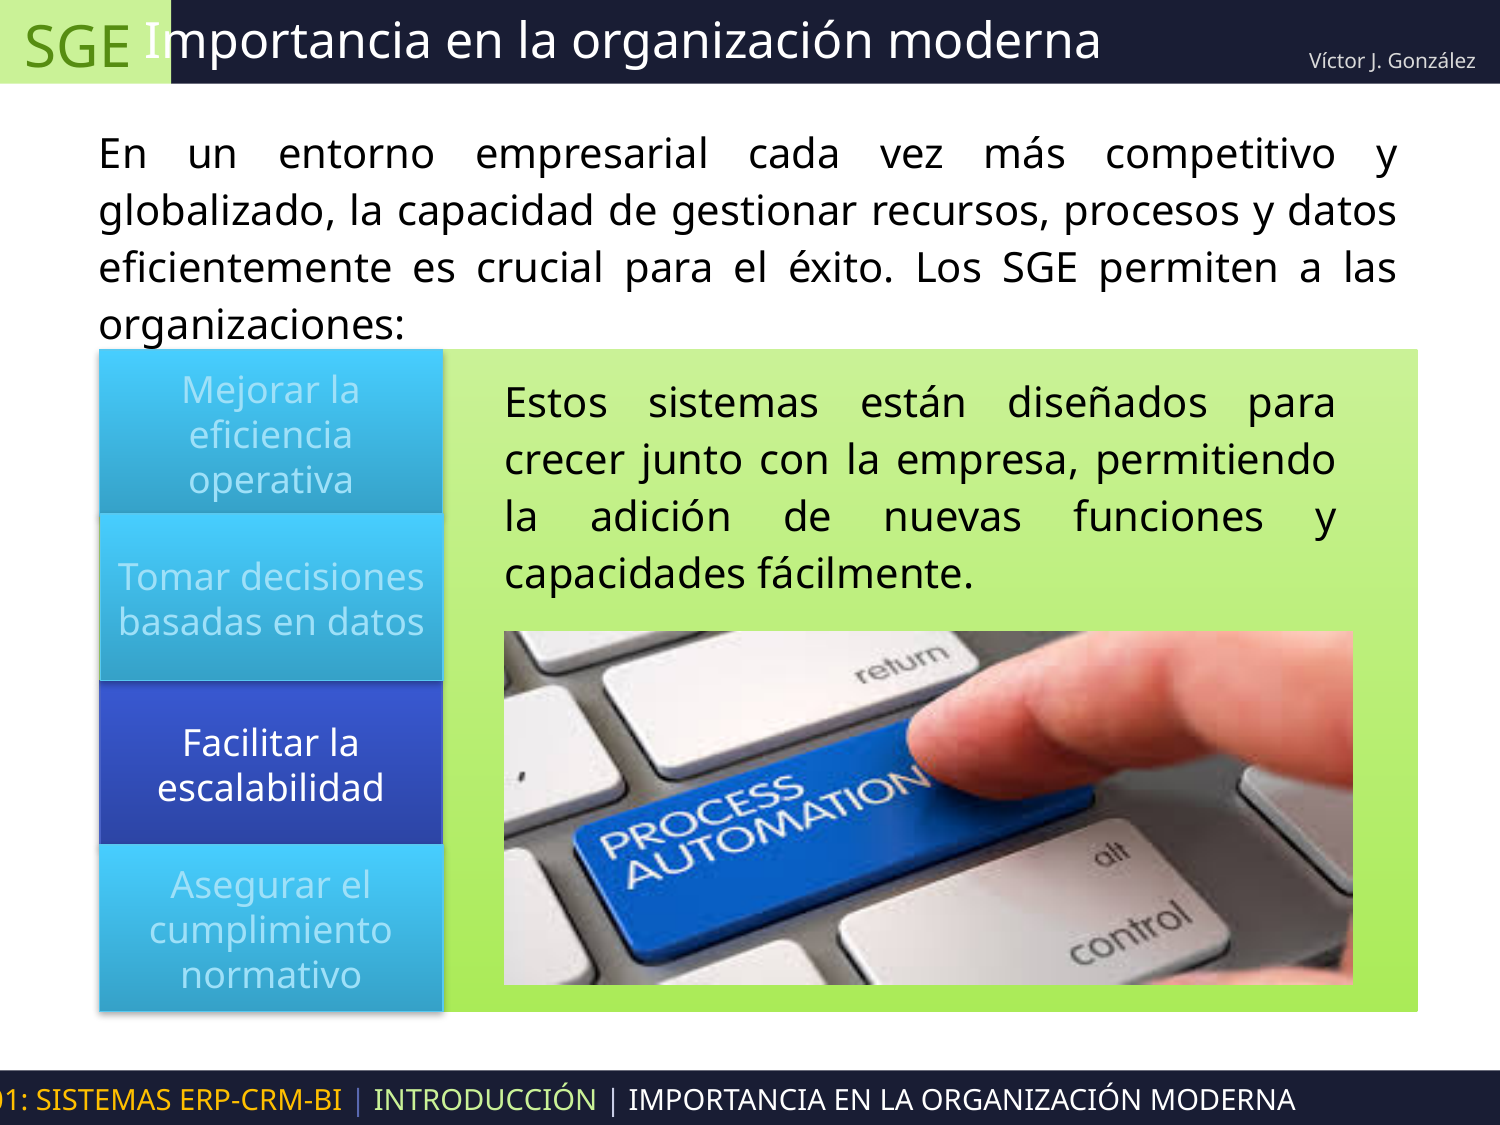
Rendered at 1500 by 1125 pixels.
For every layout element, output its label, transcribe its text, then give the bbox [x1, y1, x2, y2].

picture [504, 630, 1353, 985]
text_box Víctor J. González [1294, 40, 1491, 80]
text_box Estos sistemas están diseñados para crecer junto con la empresa, permitiendo la adición de nuevas funciones y capacidades fácilmente. [490, 361, 1353, 605]
text_box [0, 1068, 1500, 1125]
text_box UT01: SISTEMAS ERP-CRM-BI | INTRODUCCIÓN | IMPORTANCIA EN LA ORGANIZACIÓN MODERNA [0, 1073, 1311, 1124]
text_box En un entorno empresarial cada vez más competitivo y globalizado, la capacidad de gestionar recursos, procesos y datos eficientemente es crucial para el éxito. Los SGE permiten a las organizaciones: [84, 112, 1413, 356]
text_box [0, 0, 173, 86]
text_box Tomar decisiones basadas en datos [100, 513, 444, 681]
text_box Mejorar la eficiencia operativa [99, 349, 443, 513]
text_box [173, 0, 1500, 86]
text_box Asegurar el cumplimiento normativo [99, 844, 444, 1012]
text_box SGE [10, 1, 147, 86]
text_box Importancia en la organización moderna [147, 1, 1118, 76]
text_box [446, 349, 1418, 1012]
text_box Facilitar la escalabilidad [99, 688, 443, 844]
